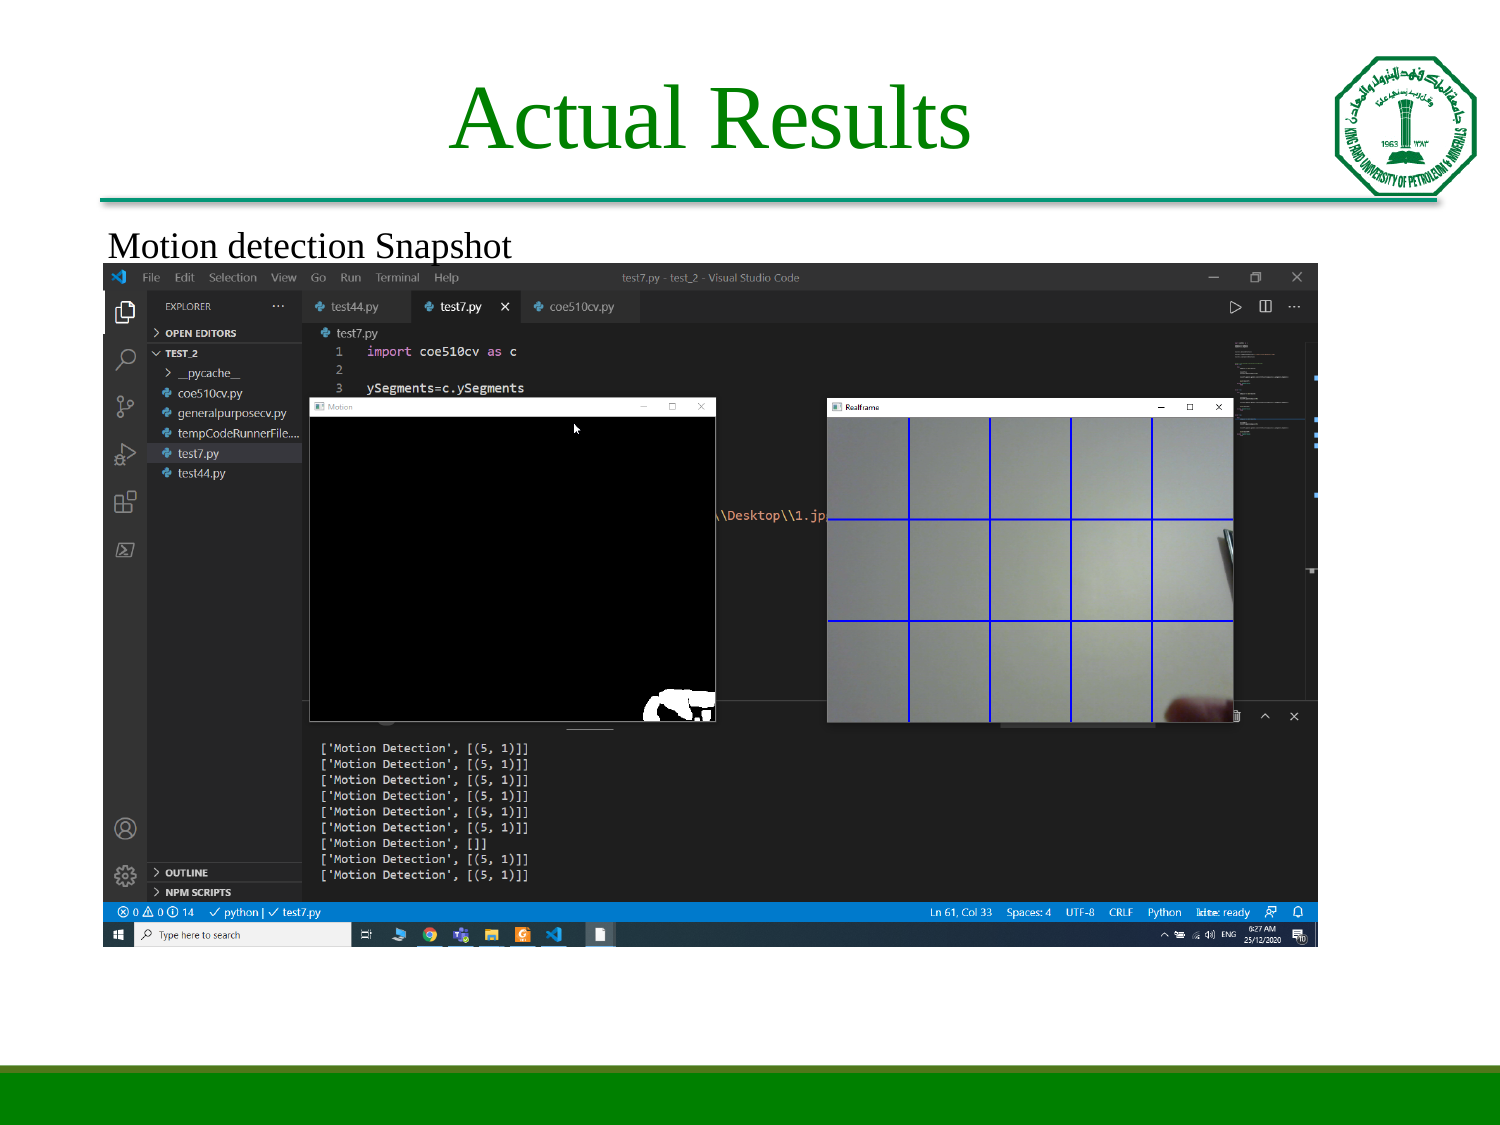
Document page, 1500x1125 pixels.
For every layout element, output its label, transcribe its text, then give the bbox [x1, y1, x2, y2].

picture [103, 263, 1319, 948]
text_box Motion detection Snapshot [68, 213, 552, 273]
picture [1312, 32, 1500, 196]
text_box Actual Results [286, 49, 1136, 174]
